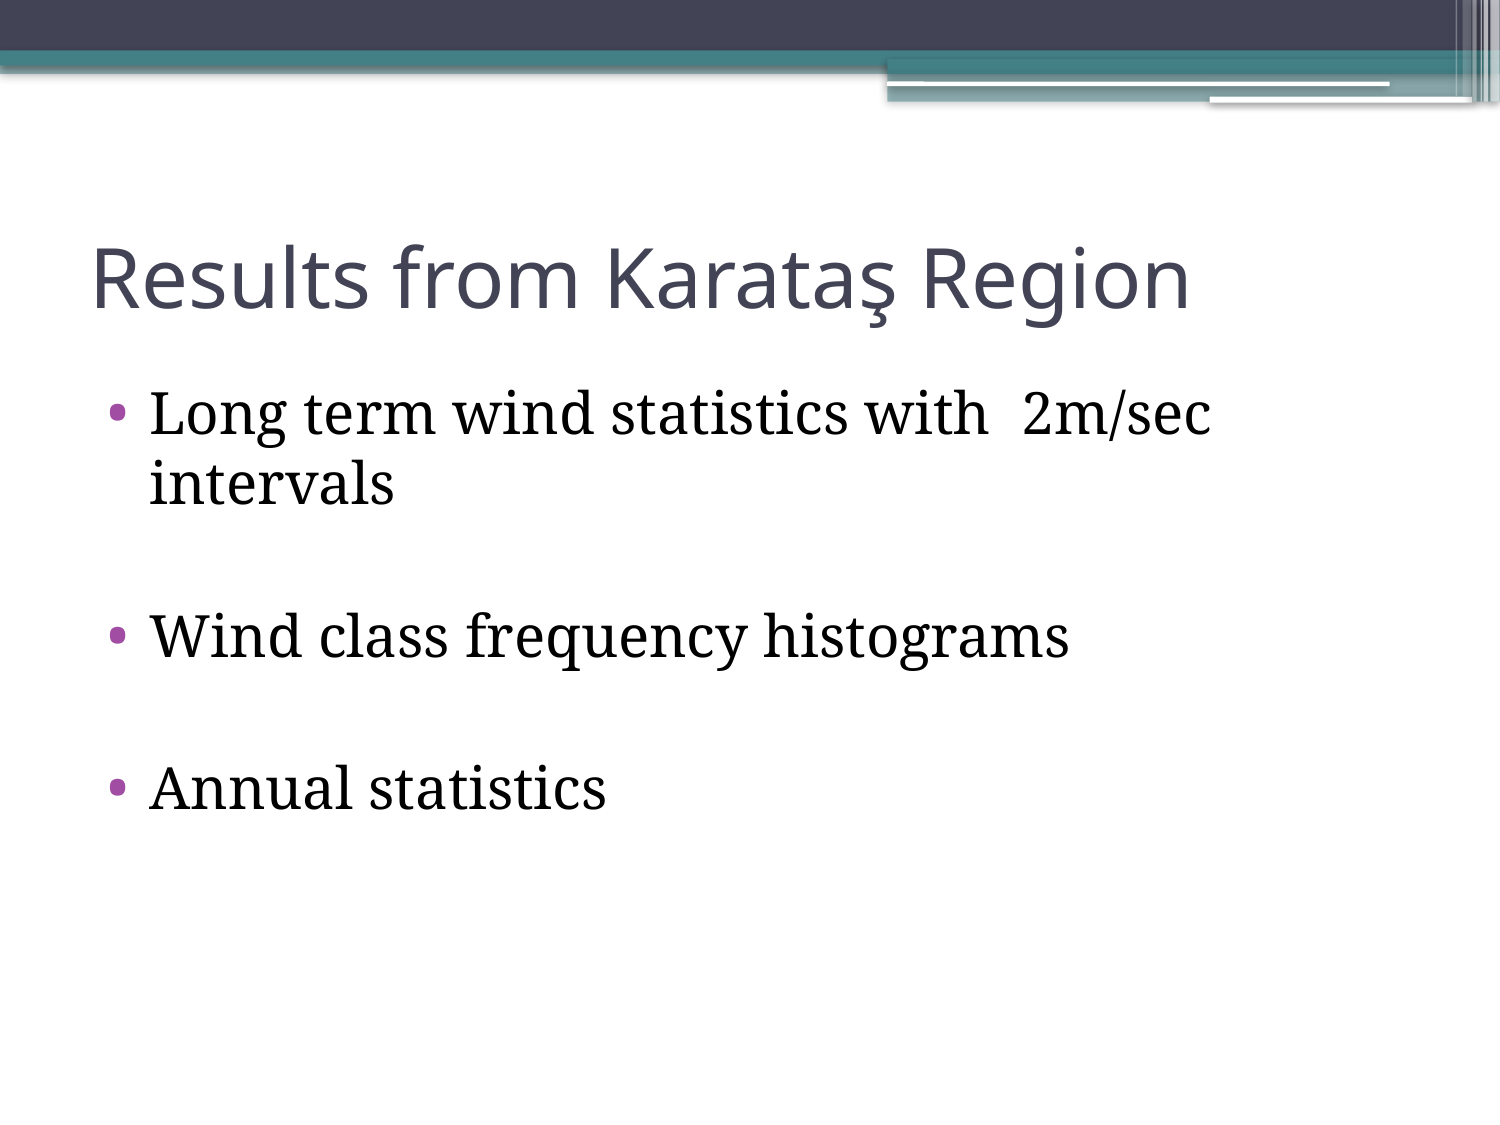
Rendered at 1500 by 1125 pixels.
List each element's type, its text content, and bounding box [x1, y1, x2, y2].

list Long term wind statistics with 2m/sec intervals Wind class frequency histograms Annual statistics [75, 368, 1425, 1079]
title Results from Karataş Region [75, 187, 1425, 363]
